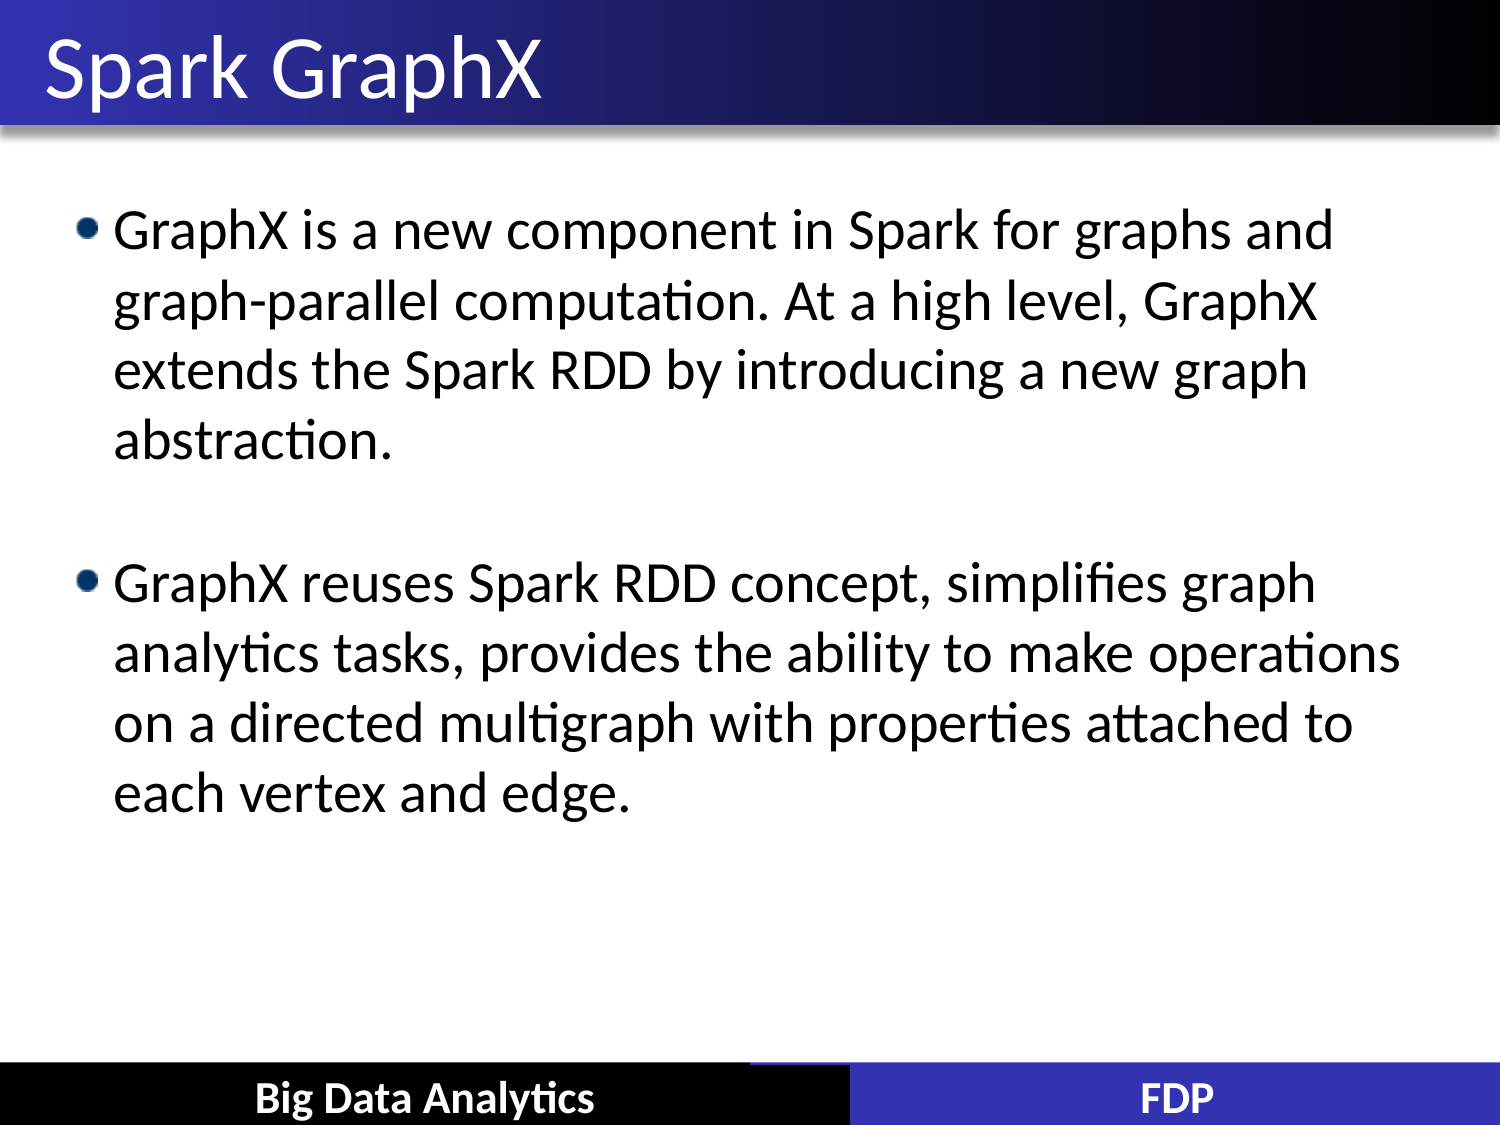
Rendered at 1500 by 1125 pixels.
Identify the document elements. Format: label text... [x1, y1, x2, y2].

picture [73, 214, 98, 239]
text_box Big Data Analytics [0, 1065, 850, 1125]
list GraphX is a new component in Spark for graphs and graph-parallel computation. At a high level, GraphX extends the Spark RDD by introducing a new graph abstraction. GraphX reuses Spark RDD concept, simplifies graph analytics tasks, provides the ability to make operations on a directed multigraph with properties attached to each vertex and edge. [42, 183, 1440, 1022]
text_box FDP [854, 1065, 1500, 1125]
picture [73, 566, 98, 592]
title Spark GraphX [0, 0, 1171, 126]
